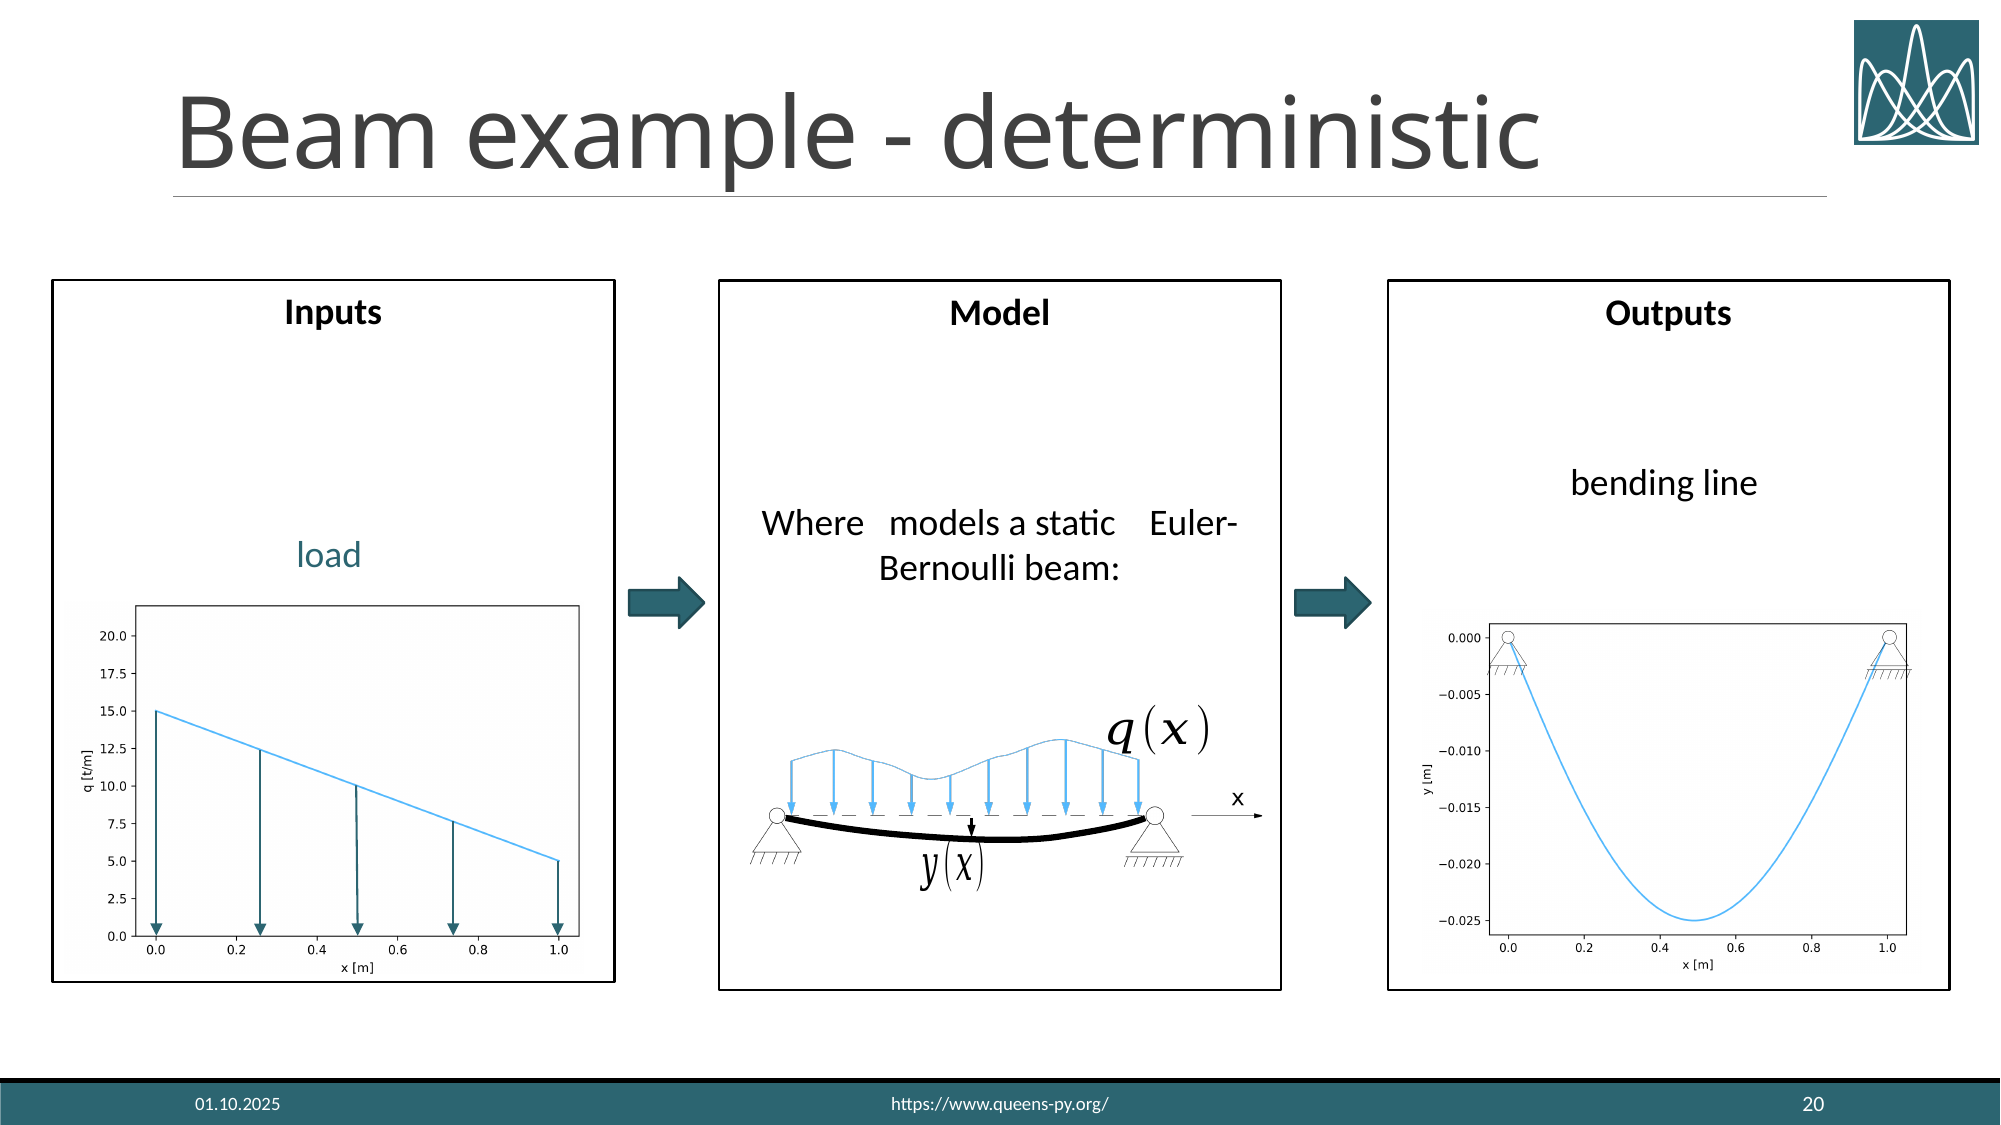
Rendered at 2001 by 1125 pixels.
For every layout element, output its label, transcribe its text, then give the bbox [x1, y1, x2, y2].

slide_number 19 [1624, 1081, 1840, 1125]
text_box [1387, 279, 1951, 991]
picture [1854, 20, 1979, 145]
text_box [718, 279, 1282, 991]
text_box [627, 576, 706, 630]
text_box [1294, 576, 1372, 630]
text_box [52, 279, 615, 991]
footer https://www.queens-py.org/ [402, 1081, 1598, 1125]
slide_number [180, 1081, 402, 1125]
title Beam example - deterministic [173, 57, 1827, 197]
